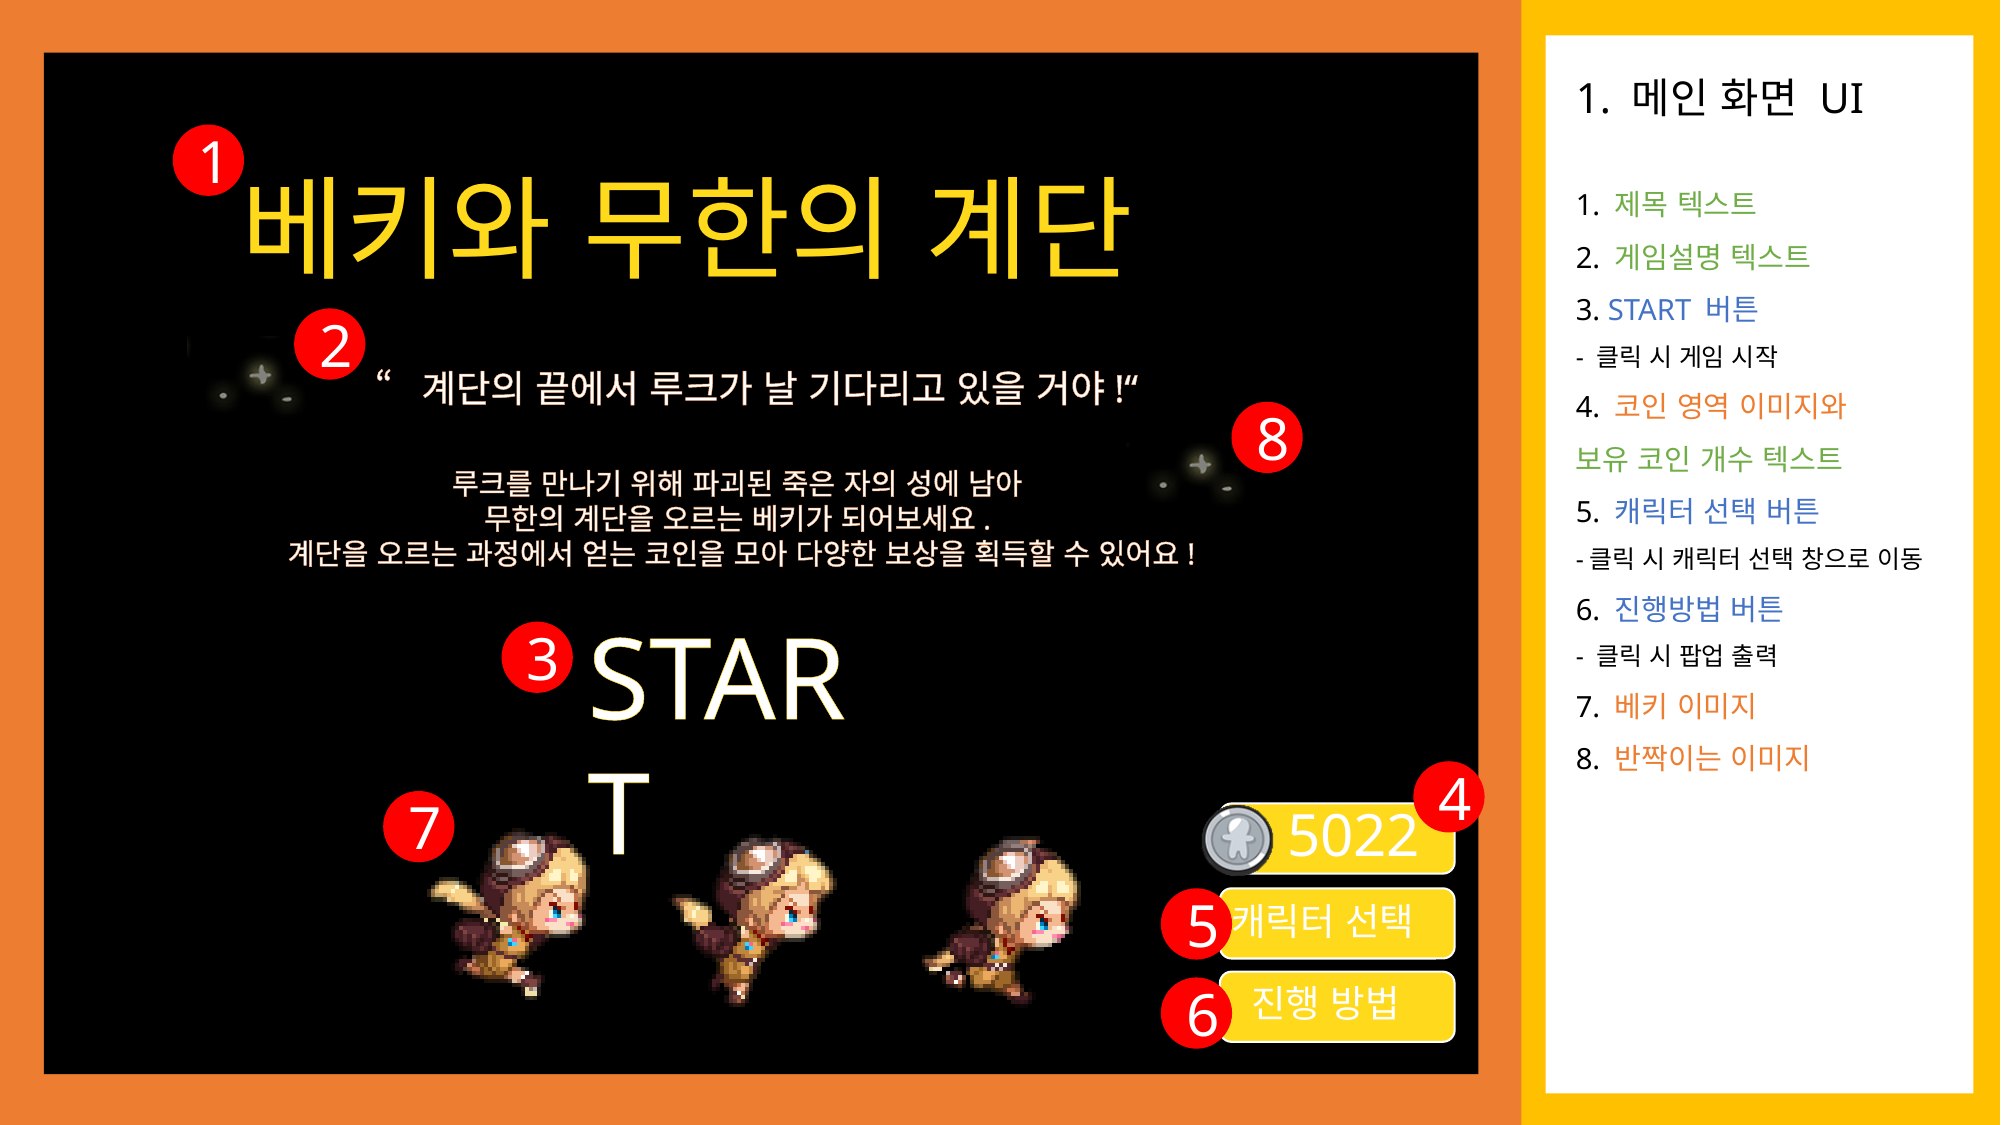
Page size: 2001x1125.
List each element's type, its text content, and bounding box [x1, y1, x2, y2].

text_box 1. 메인 화면 UI [1561, 64, 1924, 130]
text_box [0, 0, 1523, 1125]
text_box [43, 52, 1485, 1075]
text_box [1545, 34, 1974, 1094]
text_box 1. 제목 텍스트 2. 게임설명 텍스트 3. START 버튼 - 클릭 시 게임 시작 4. 코인 영역 이미지와 보유 코인 개수 텍스트 5. 캐릭터 선택 버튼 -클릭 시 캐릭터 선택 창으로 이동 6. 진행방법 버튼 - 클릭 시 팝업 출력 7. 베키 이미지 8. 반짝이는 이미지 [1561, 161, 1956, 783]
text_box [1523, 0, 2000, 1125]
